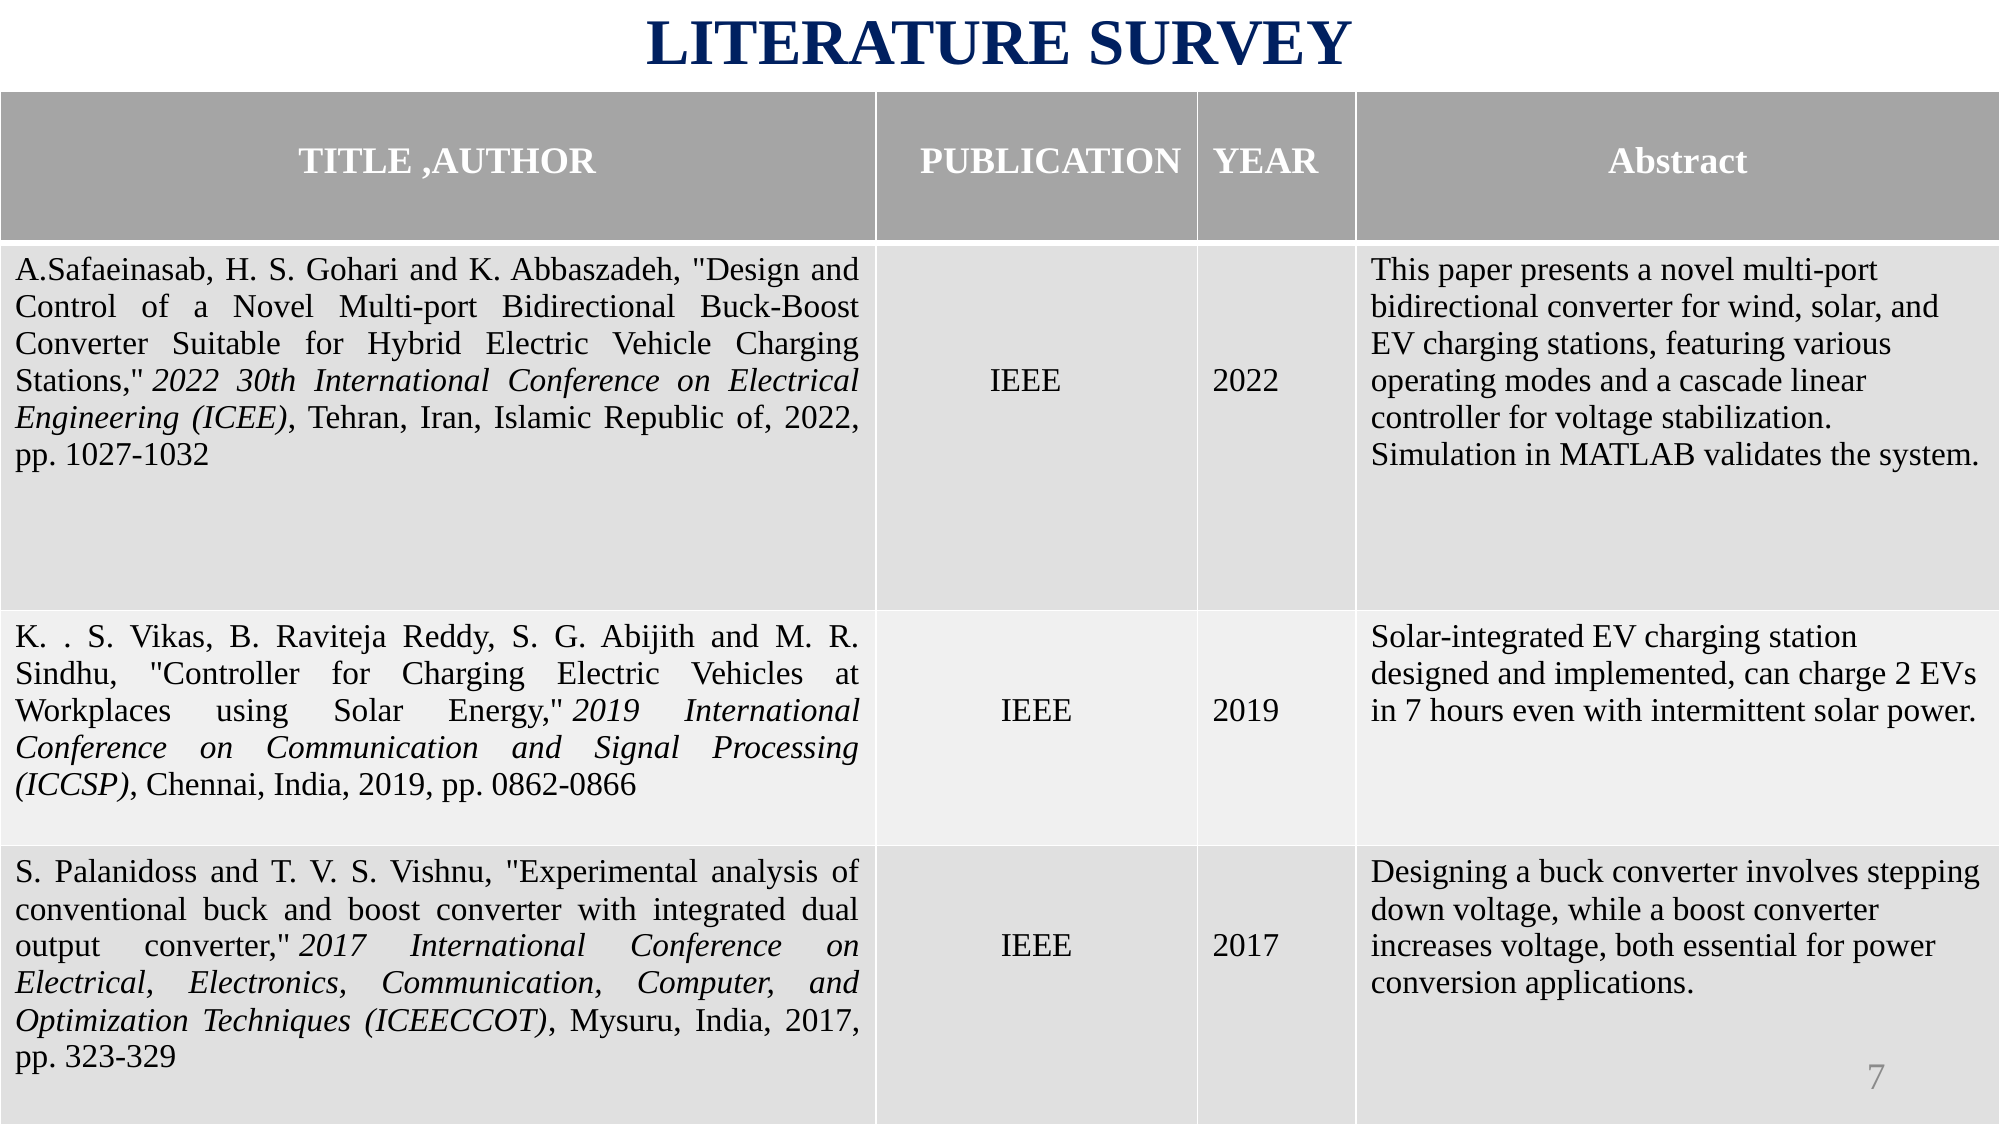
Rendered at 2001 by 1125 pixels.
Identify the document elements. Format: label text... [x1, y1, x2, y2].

table_cell IEEE [877, 246, 1197, 610]
table_header YEAR [1198, 92, 1355, 240]
table_header TITLE ,AUTHOR [1, 92, 875, 240]
title LITERATURE SURVEY [0, 0, 2000, 91]
table_cell S. Palanidoss and T. V. S. Vishnu, "Experimental analysis of conventional buck and boost converter with integrated dual output converter," 2017 International Conference on Electrical, Electronics, Communication, Computer, and Optimization Techniques (ICEECCOT), Mysuru, India, 2017, pp. 323-329 [1, 846, 875, 1124]
table_cell A.Safaeinasab, H. S. Gohari and K. Abbaszadeh, "Design and Control of a Novel Multi-port Bidirectional Buck-Boost Converter Suitable for Hybrid Electric Vehicle Charging Stations," 2022 30th International Conference on Electrical Engineering (ICEE), Tehran, Iran, Islamic Republic of, 2022, pp. 1027-1032 [1, 246, 875, 610]
table_cell K. . S. Vikas, B. Raviteja Reddy, S. G. Abijith and M. R. Sindhu, "Controller for Charging Electric Vehicles at Workplaces using Solar Energy," 2019 International Conference on Communication and Signal Processing (ICCSP), Chennai, India, 2019, pp. 0862-0866 [1, 611, 875, 845]
table_cell 2022 [1198, 246, 1355, 610]
table_cell 2019 [1198, 611, 1355, 845]
table_cell Solar-integrated EV charging station designed and implemented, can charge 2 EVs in 7 hours even with intermittent solar power. [1357, 611, 1999, 845]
table_header Abstract [1357, 92, 1999, 240]
table_cell 2017 [1198, 846, 1355, 1124]
table_cell This paper presents a novel multi-port bidirectional converter for wind, solar, and EV charging stations, featuring various operating modes and a cascade linear controller for voltage stabilization. Simulation in MATLAB validates the system. [1357, 246, 1999, 610]
table_cell IEEE [877, 611, 1197, 845]
table_cell IEEE [877, 846, 1197, 1124]
table_cell Designing a buck converter involves stepping down voltage, while a boost converter increases voltage, both essential for power conversion applications. [1357, 846, 1999, 1124]
table_header PUBLICATION [877, 92, 1197, 240]
slide_number 7 [1776, 1044, 1901, 1105]
